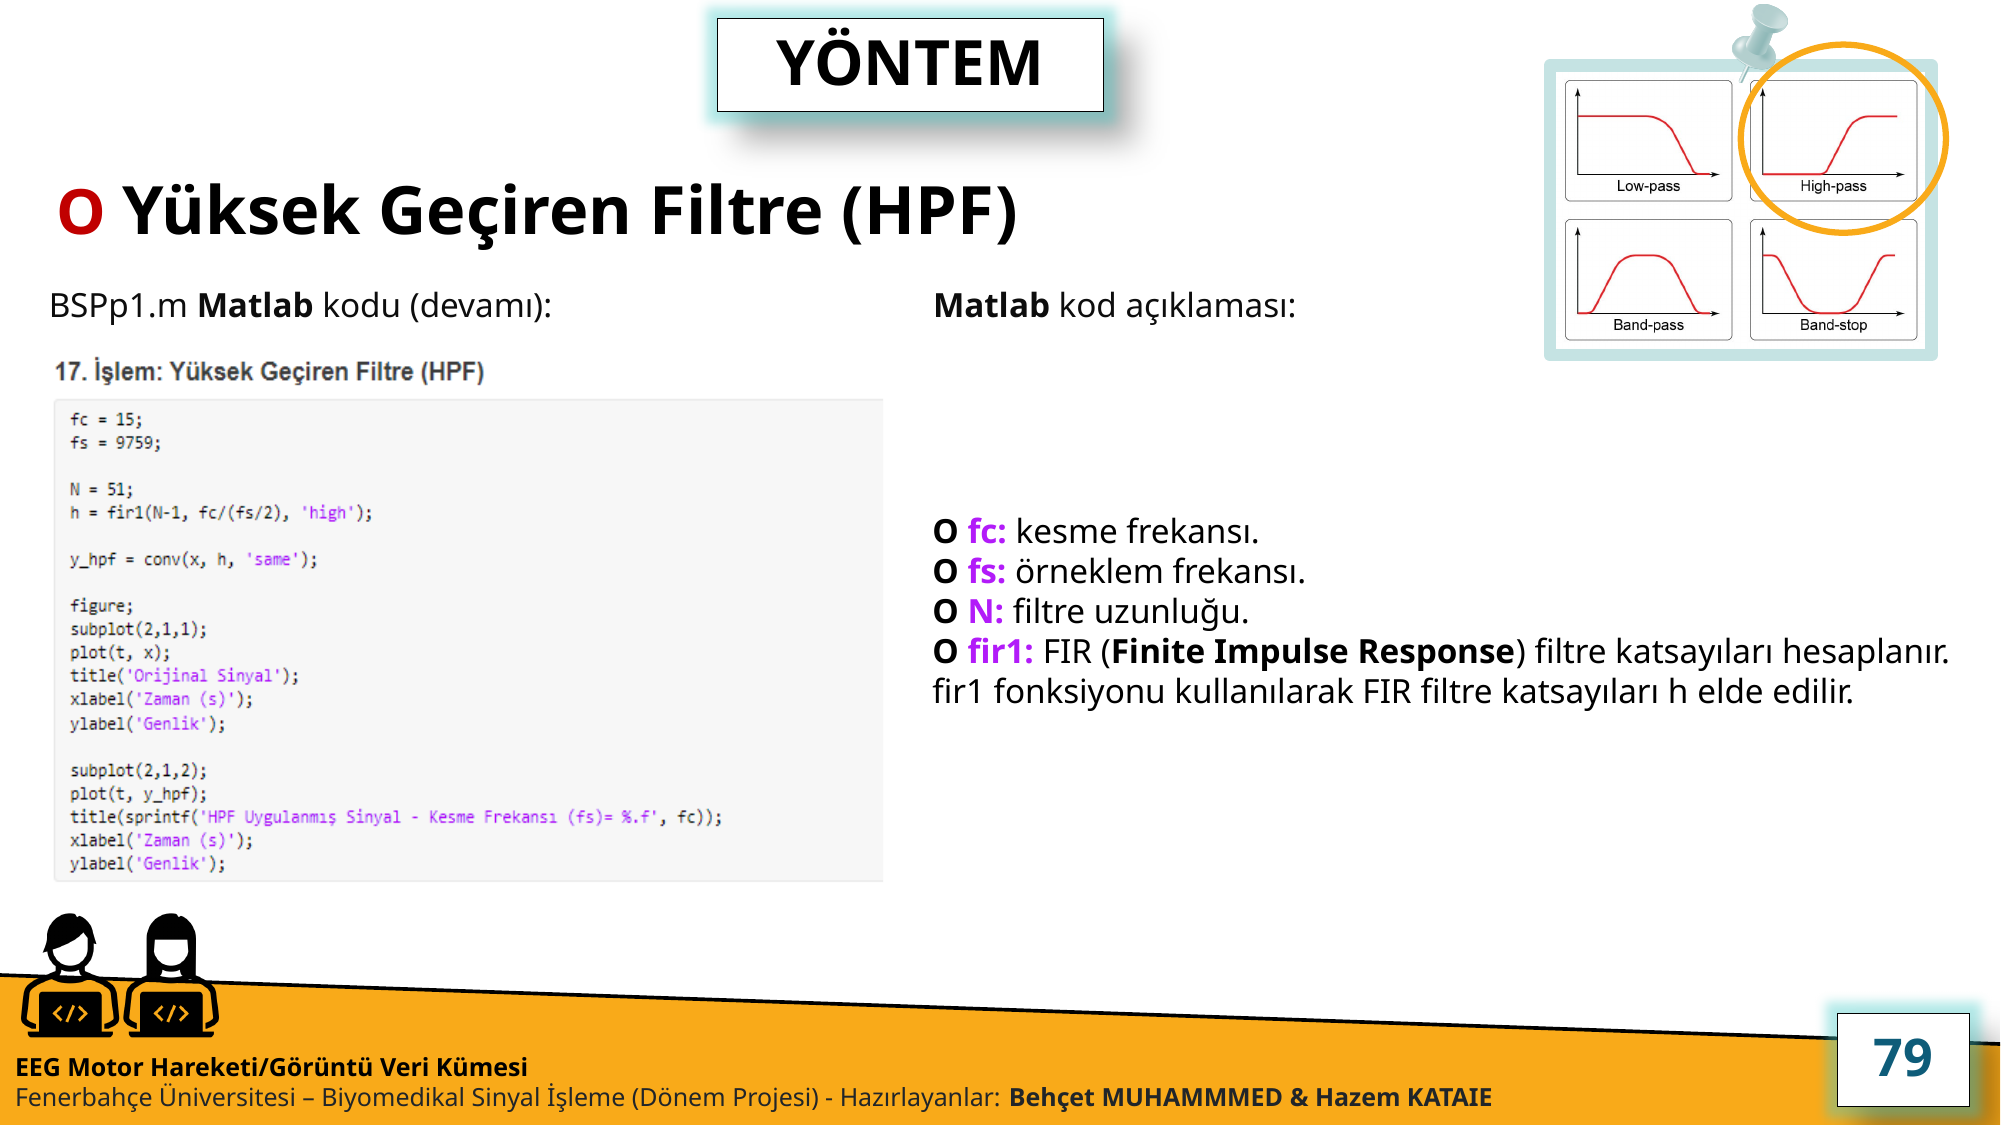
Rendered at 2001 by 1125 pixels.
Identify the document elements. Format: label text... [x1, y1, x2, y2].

text_box [1926, 81, 1947, 196]
picture [0, 900, 241, 1040]
text_box Matlab kod açıklaması: [917, 274, 1361, 334]
picture [1556, 4, 1926, 349]
text_box [1788, 43, 1917, 71]
footer EEG Motor Hareketi/Görüntü Veri Kümesi Fenerbahçe Üniversitesi – Biyomedikal Sinyal İşleme (Dönem Projesi) - Hazırlayanlar: Behçet MUHAMMMED & Hazem KATAIE [0, 1044, 1523, 1118]
text_box BSPp1.m Matlab kodu (devamı): [33, 274, 636, 334]
text_box 79 [1837, 1013, 1970, 1107]
text_box O fc: kesme frekansı. O fs: örneklem frekansı. O N: filtre uzunluğu. O fir1: FIR (Finite Impulse Response) filtre katsayıları hesaplanır. fir1 fonksiyonu kullanılarak FIR filtre katsayıları h elde edilir. [917, 503, 1970, 718]
picture [34, 348, 884, 893]
text_box O Yüksek Geçiren Filtre (HPF) [34, 160, 1041, 256]
text_box yöntem [717, 18, 1104, 112]
